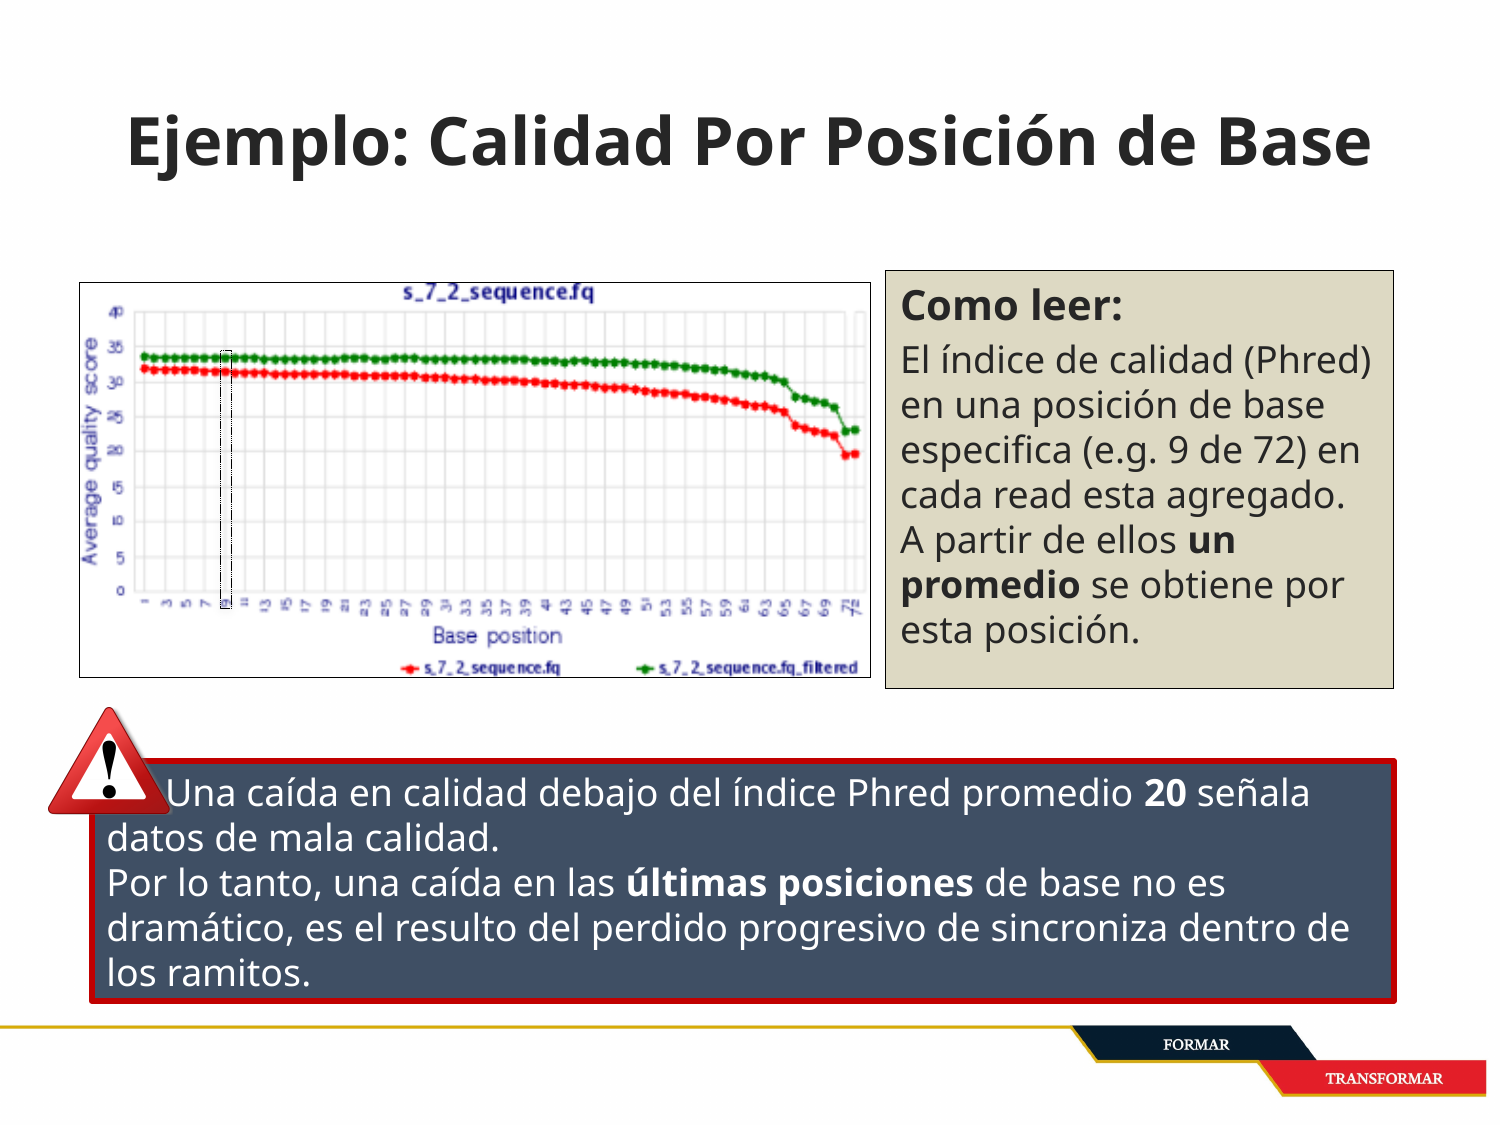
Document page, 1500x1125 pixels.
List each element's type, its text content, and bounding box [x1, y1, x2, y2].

title Ejemplo: Calidad Por Posición de Base [75, 45, 1425, 233]
list Como leer: El índice de calidad (Phred) en una posición de base especifica (e.g. 9 de 72) en cada read esta agregado. A partir de ellos un promedio se obtiene por esta posición. [885, 270, 1394, 689]
text_box Una caída en calidad debajo del índice Phred promedio 20 señala datos de mala calidad. Por lo tanto, una caída en las últimas posiciones de base no es dramático, es el resulto del perdido progresivo de sincroniza dentro de los ramitos. [91, 761, 1394, 1001]
picture [0, 0, 1500, 1125]
